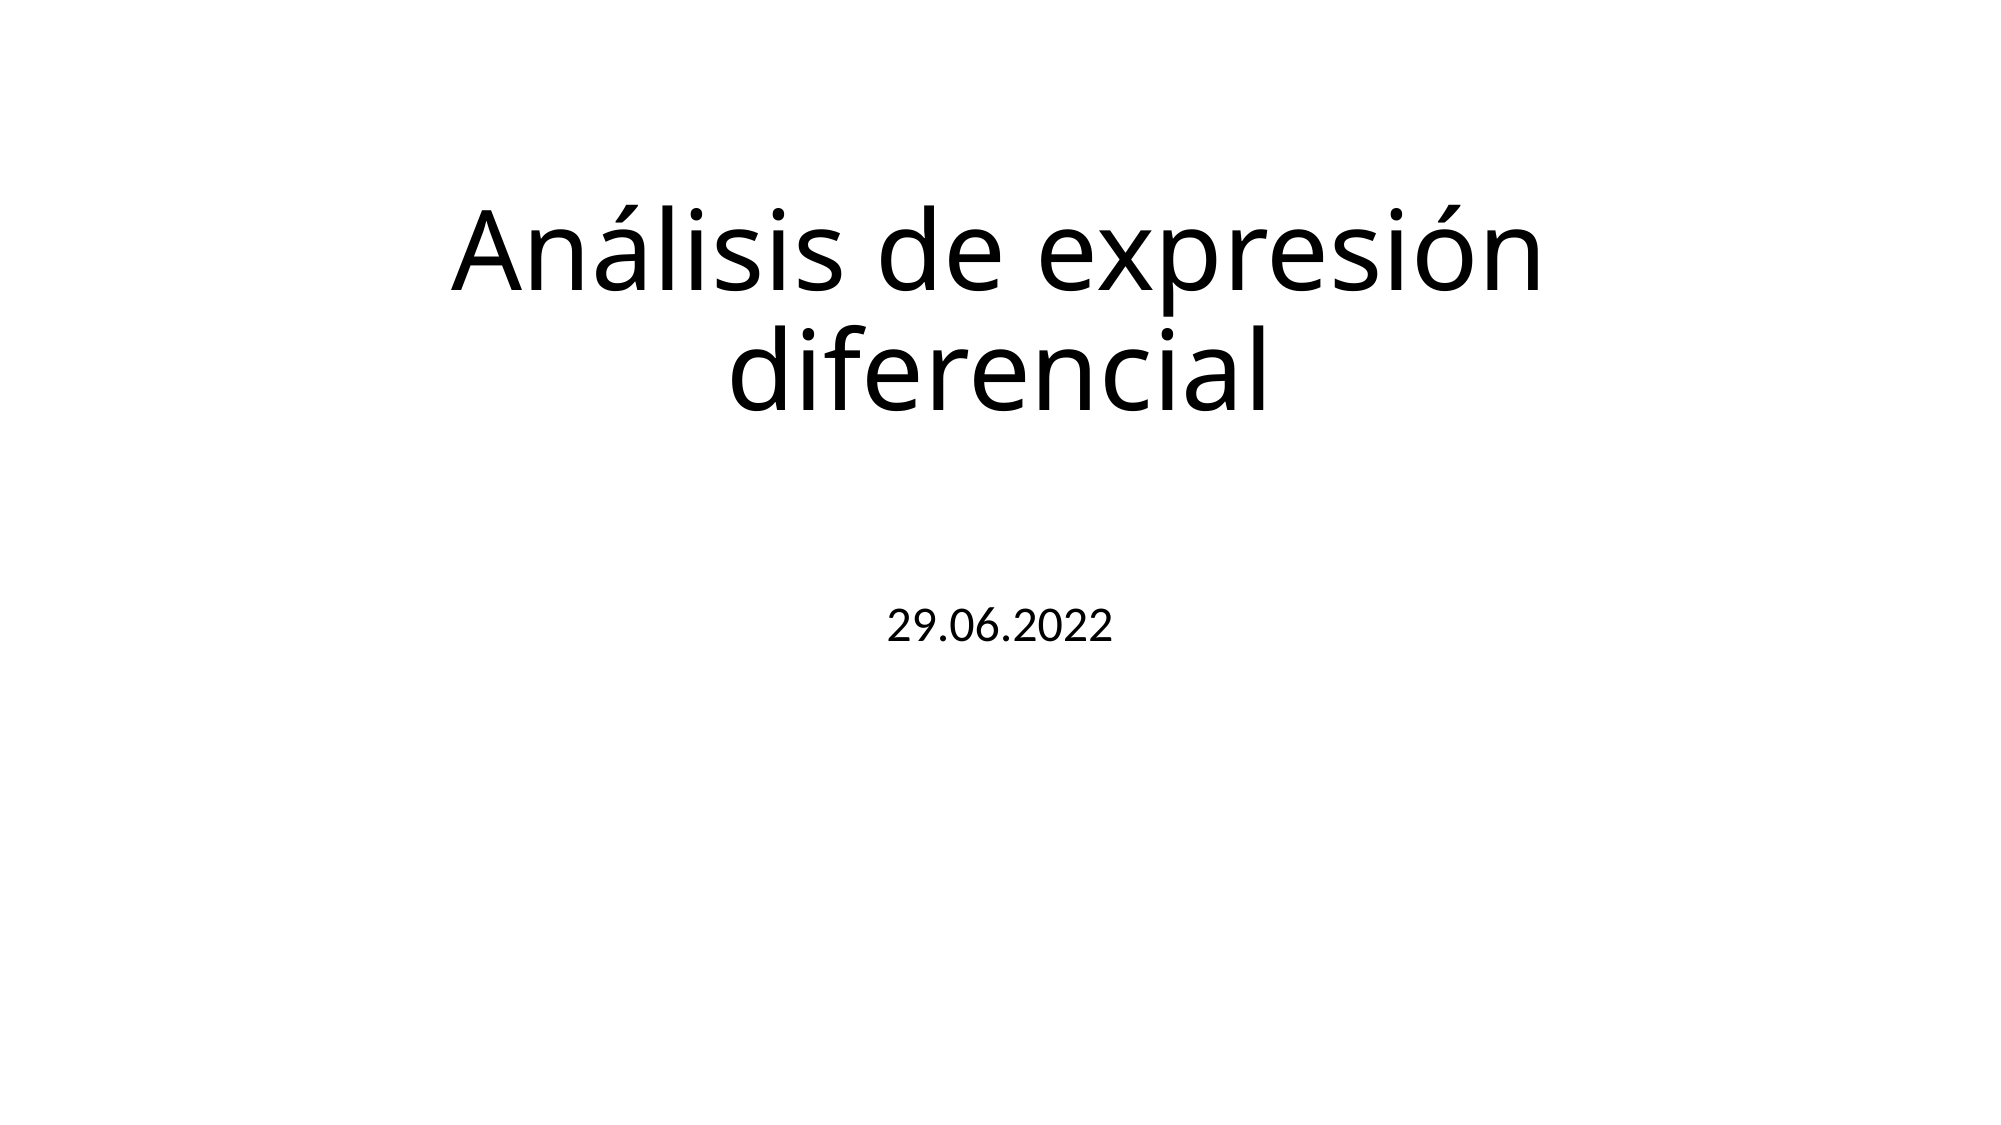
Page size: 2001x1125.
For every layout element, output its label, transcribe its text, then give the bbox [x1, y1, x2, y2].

subtitle 29.06.2022 [249, 590, 1750, 863]
title Análisis de expresión diferencial [249, 184, 1750, 576]
